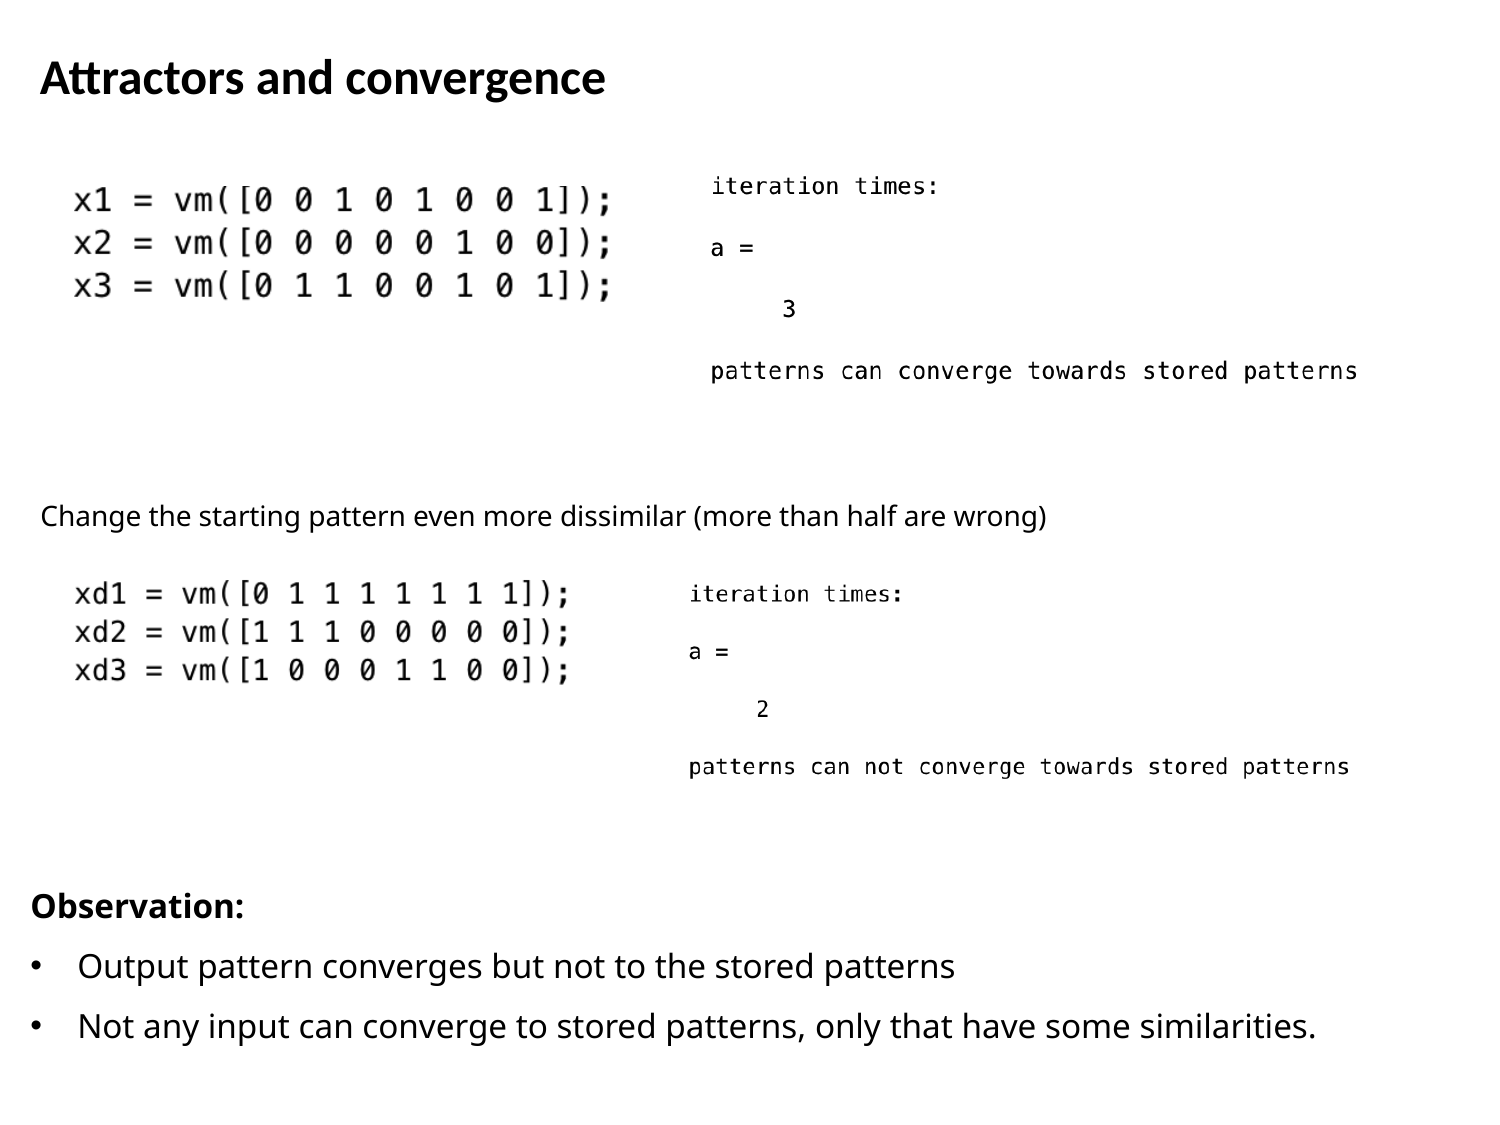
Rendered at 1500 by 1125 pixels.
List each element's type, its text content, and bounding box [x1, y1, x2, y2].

picture [63, 579, 605, 696]
text_box Attractors and convergence [24, 37, 1100, 113]
text_box Observation: Output pattern converges but not to the stored patterns Not any input can converge to stored patterns, only that have some similarities. [15, 857, 1334, 1053]
text_box Change the starting pattern even more dissimilar (more than half are wrong) [25, 490, 1077, 540]
picture [63, 186, 623, 307]
picture [707, 172, 1421, 389]
picture [682, 579, 1447, 785]
